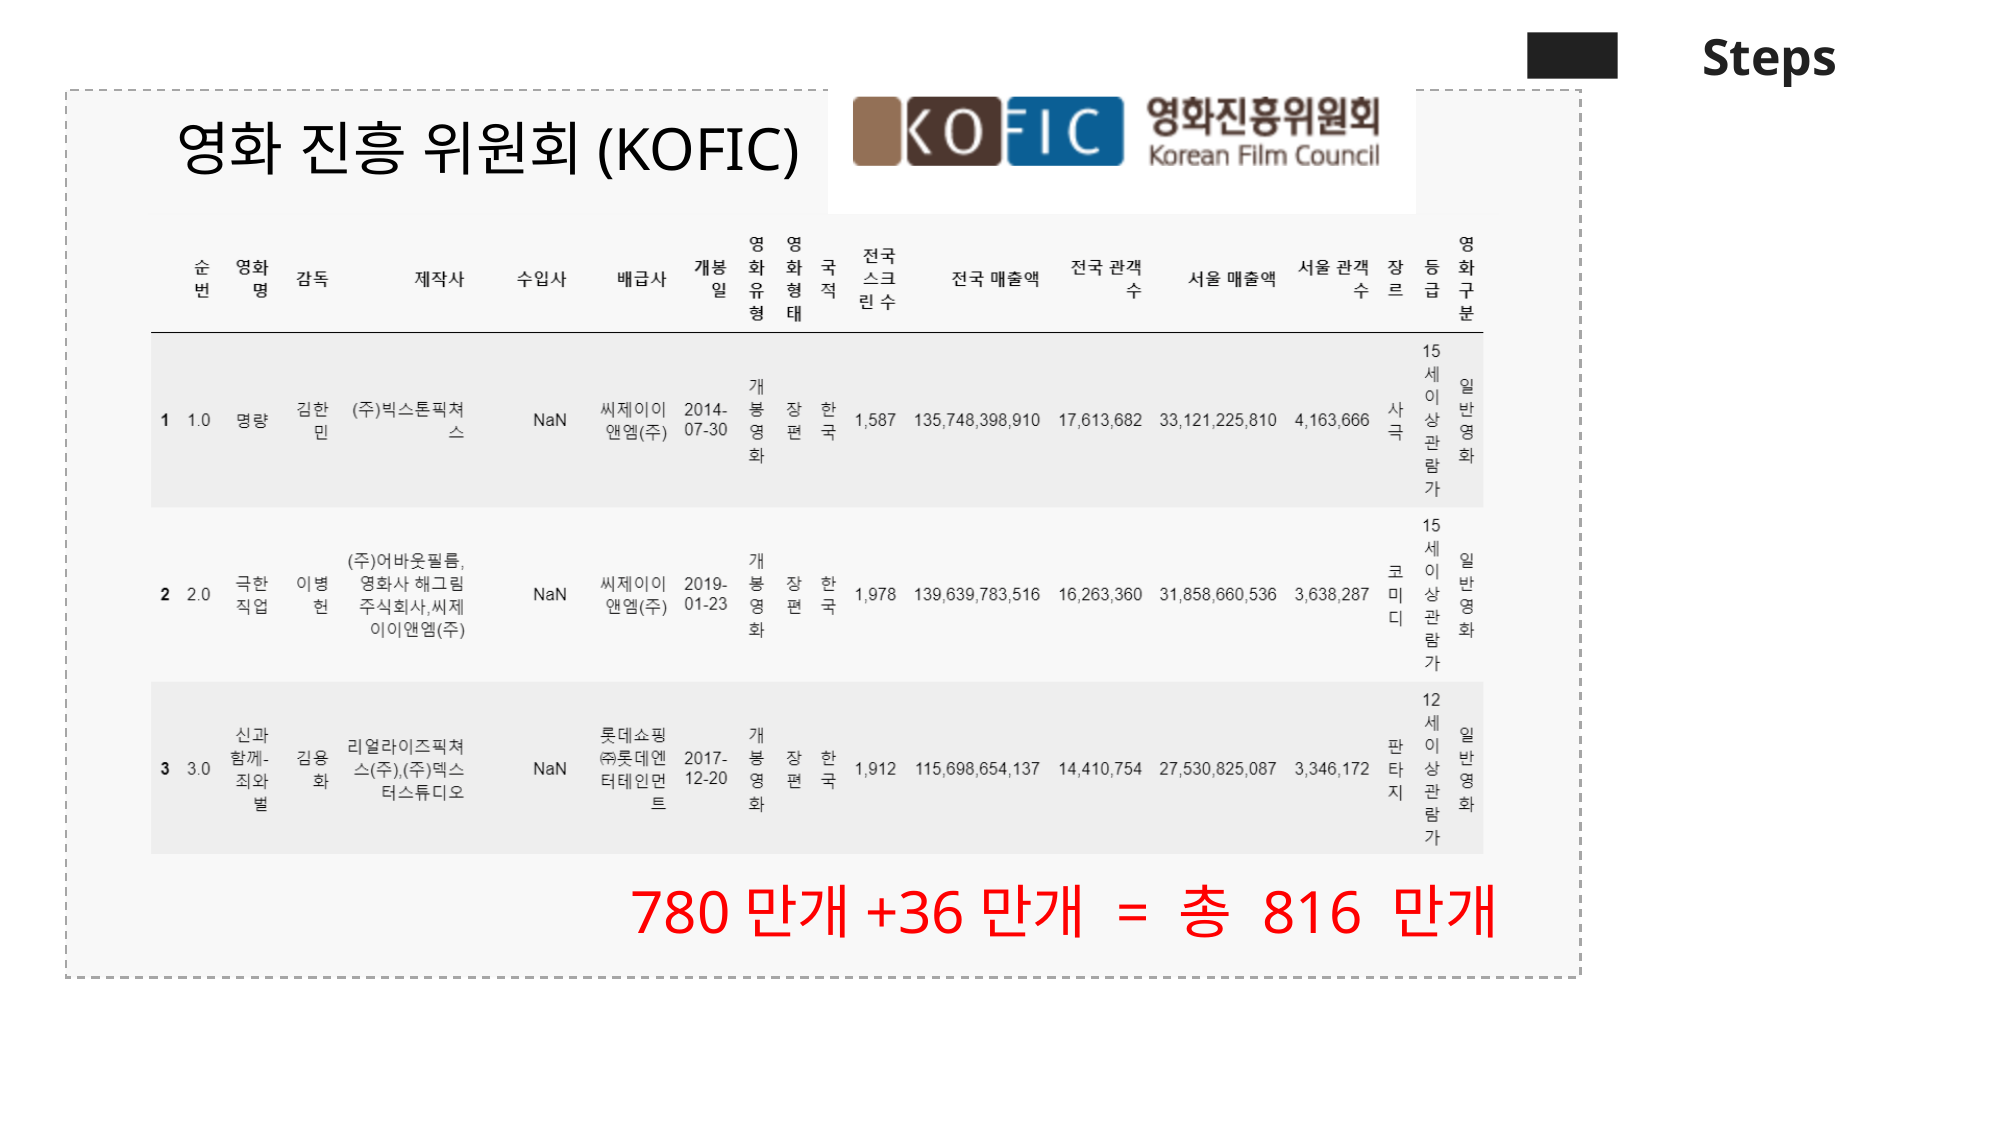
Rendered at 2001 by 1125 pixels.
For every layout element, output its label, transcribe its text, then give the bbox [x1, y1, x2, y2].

text_box 영화 진흥 위원회(KOFIC) [161, 104, 815, 190]
text_box [65, 89, 1582, 979]
text_box 780만개+36만개 = 총 816 만개 [615, 868, 1514, 953]
picture [148, 59, 1499, 854]
